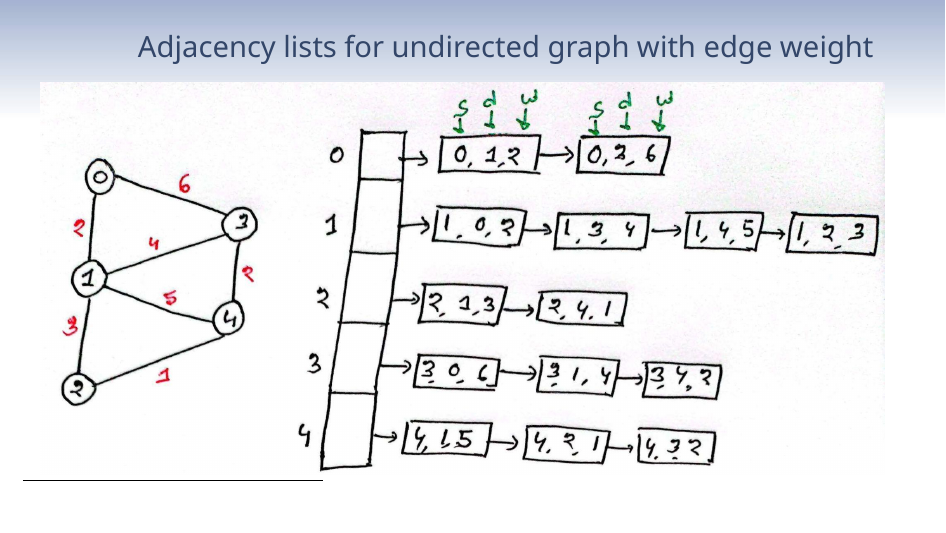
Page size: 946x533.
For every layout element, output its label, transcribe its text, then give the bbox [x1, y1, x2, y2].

picture [0, 0, 945, 475]
title Adjacency lists for undirected graph with edge weight [135, 26, 946, 118]
